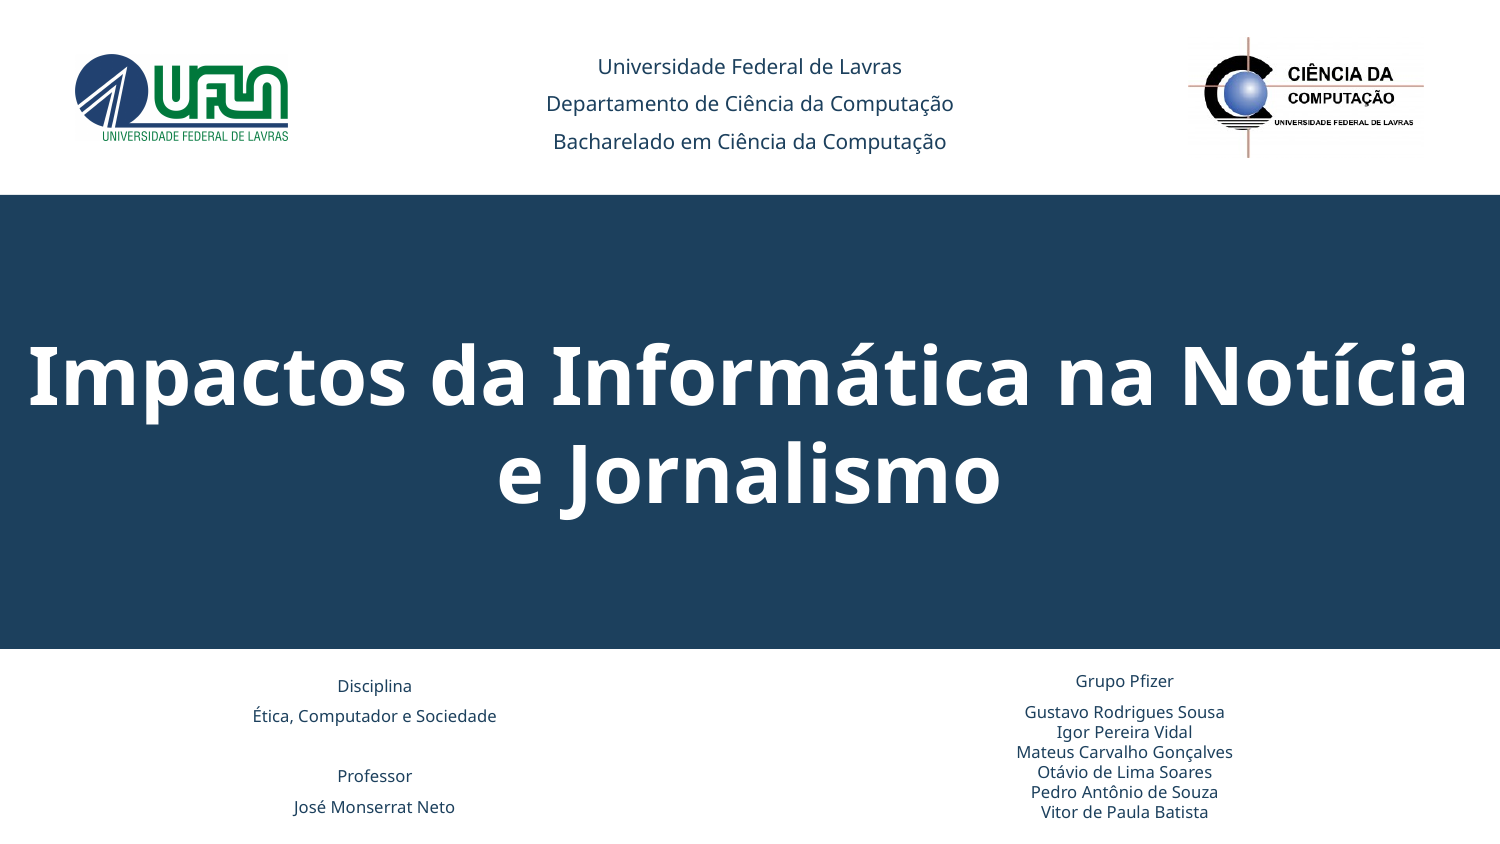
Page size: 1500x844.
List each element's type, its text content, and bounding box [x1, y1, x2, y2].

picture [1187, 36, 1425, 158]
text_box Impactos da Informática na Notícia e Jornalismo [0, 194, 1500, 649]
text_box Universidade Federal de Lavras Departamento de Ciência da Computação Bacharelado em Ciência da Computação [358, 0, 1142, 194]
picture [75, 54, 288, 141]
text_box Grupo Pfizer Gustavo Rodrigues Sousa Igor Pereira Vidal Mateus Carvalho Gonçalves Otávio de Lima Soares Pedro Antônio de Souza Vitor de Paula Batista [749, 649, 1500, 844]
text_box Disciplina Ética, Computador e Sociedade Professor José Monserrat Neto [0, 649, 749, 844]
